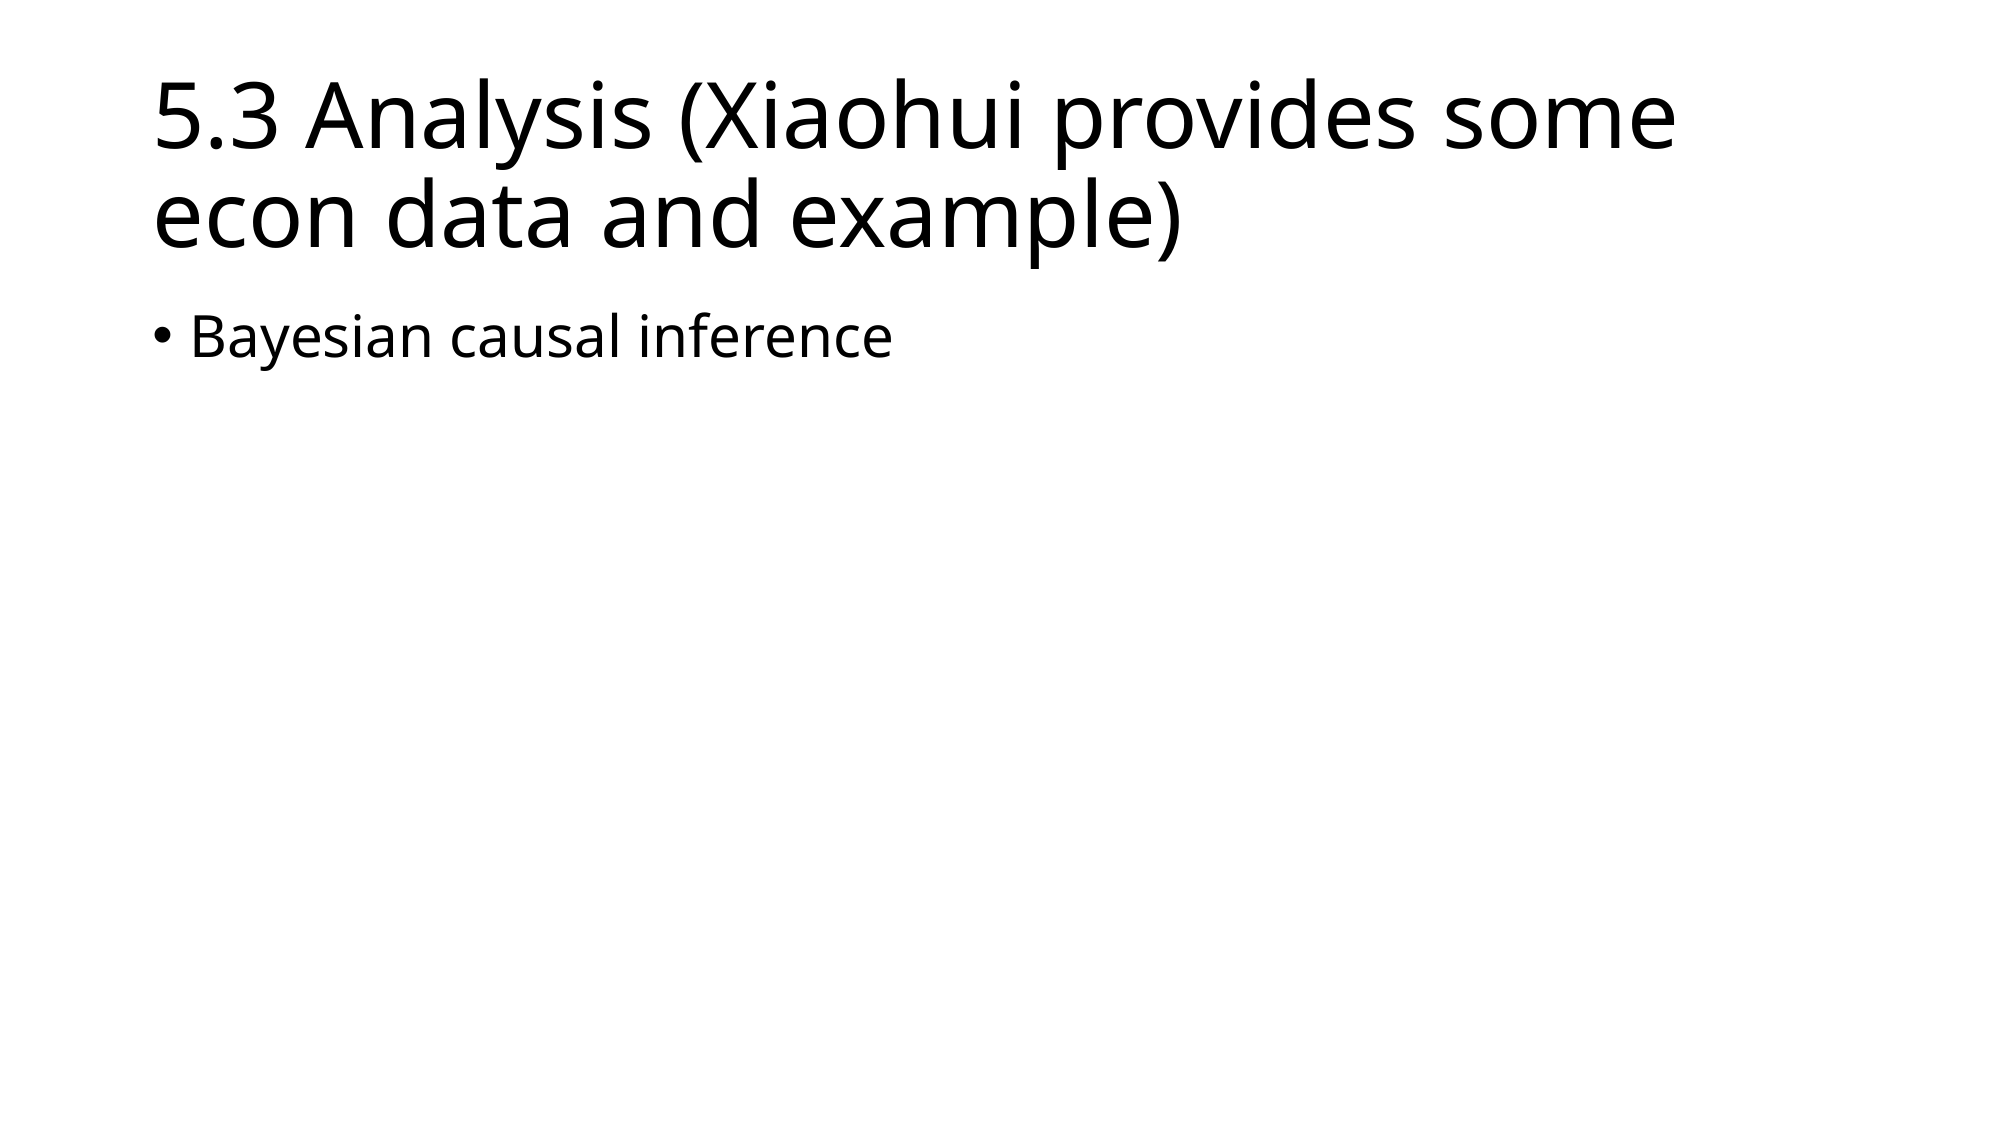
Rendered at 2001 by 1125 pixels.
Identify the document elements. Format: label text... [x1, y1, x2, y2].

title 5.3 Analysis (Xiaohui provides some econ data and example) [137, 59, 1863, 278]
list Bayesian causal inference [137, 299, 1863, 1014]
